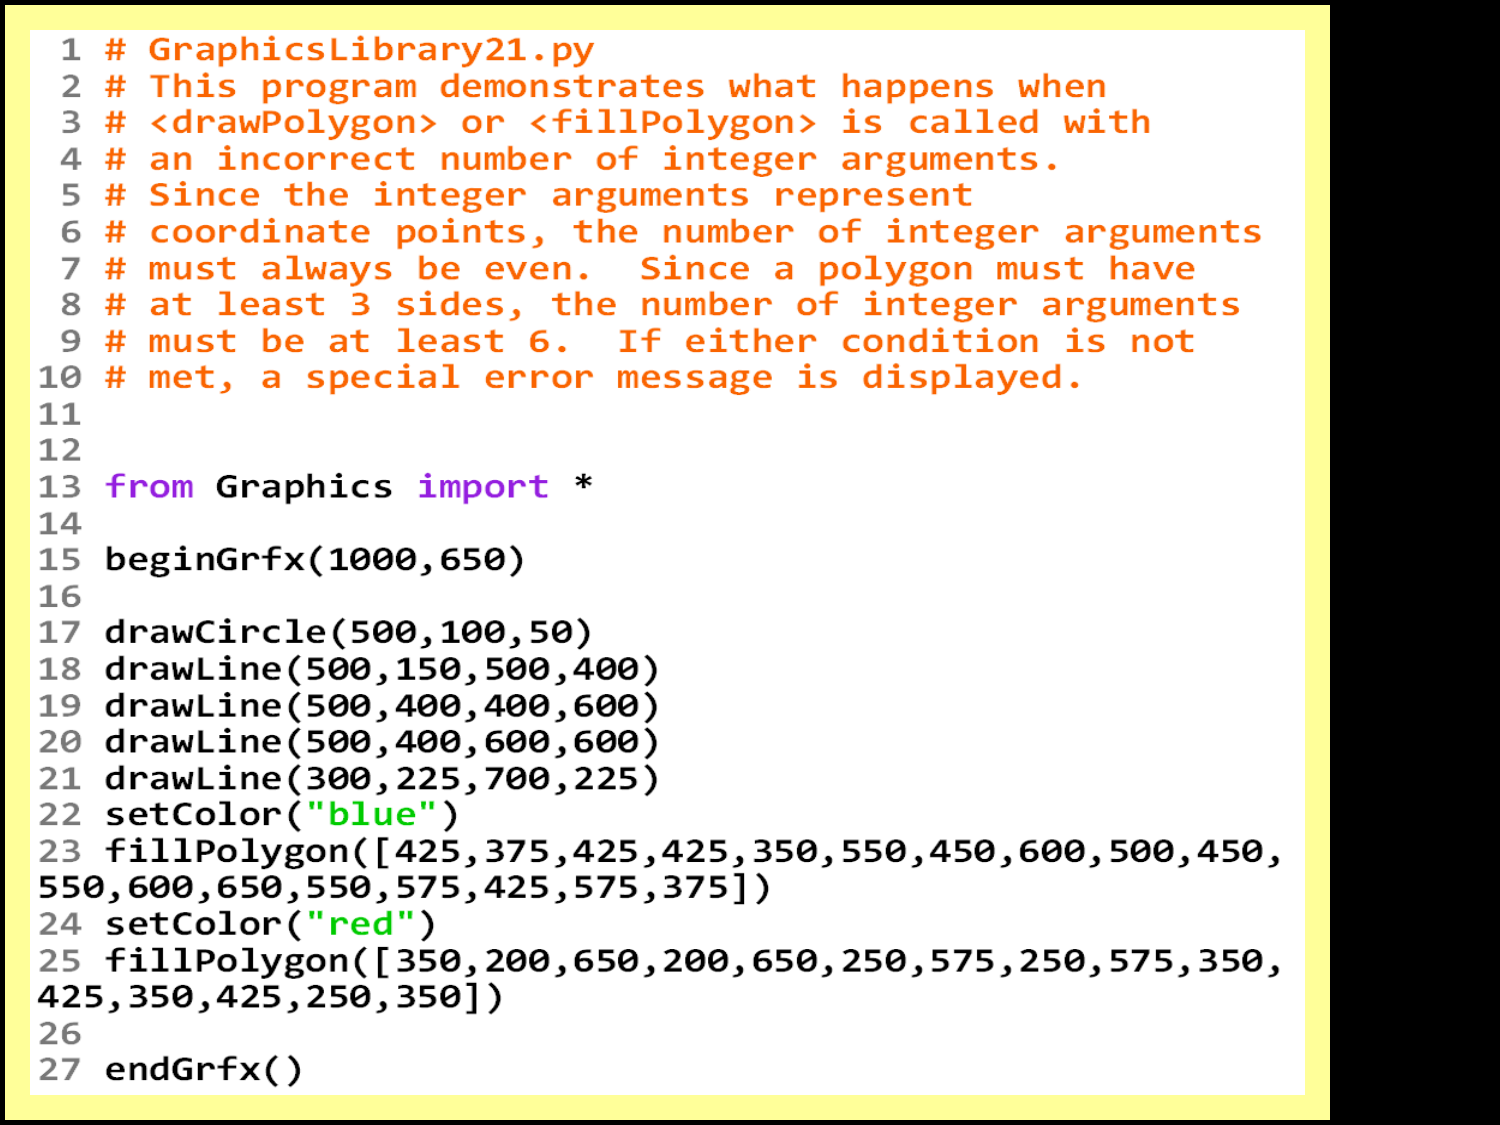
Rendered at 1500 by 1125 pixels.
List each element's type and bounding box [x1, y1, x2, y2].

picture [29, 29, 1306, 1096]
